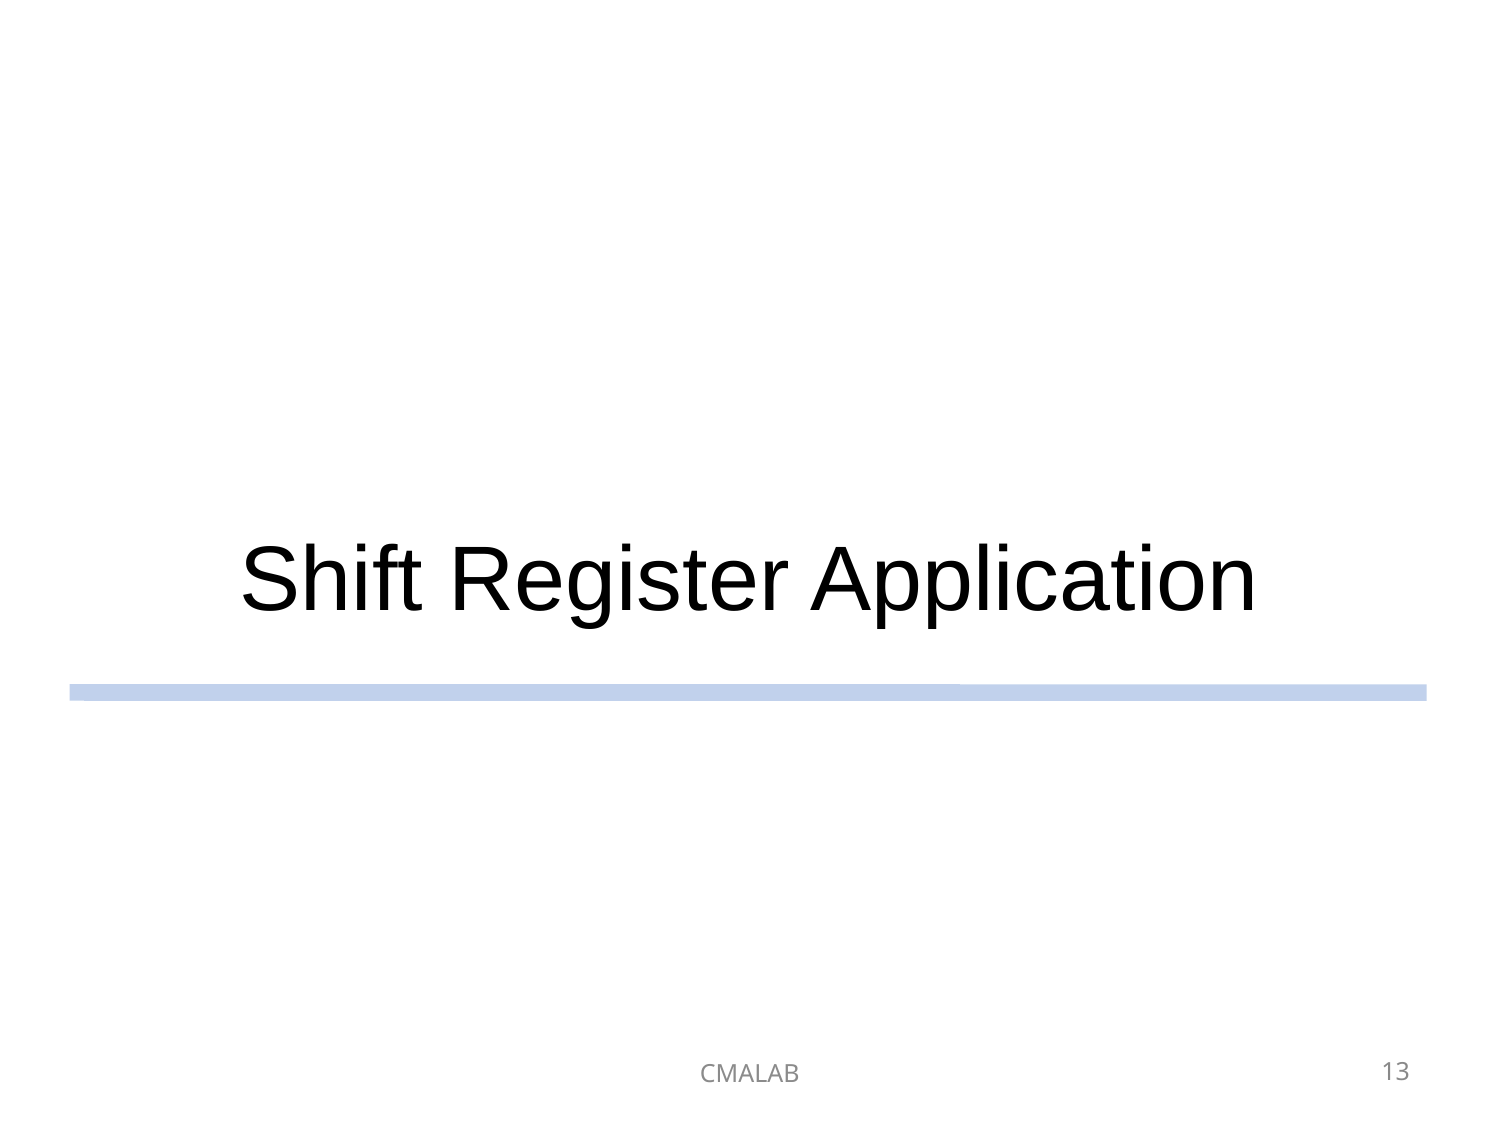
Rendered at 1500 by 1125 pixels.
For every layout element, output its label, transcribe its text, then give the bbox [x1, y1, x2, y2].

slide_number 13 [1074, 1042, 1425, 1103]
footer CMALAB [512, 1042, 988, 1103]
title Shift Register Application [75, 384, 1425, 763]
